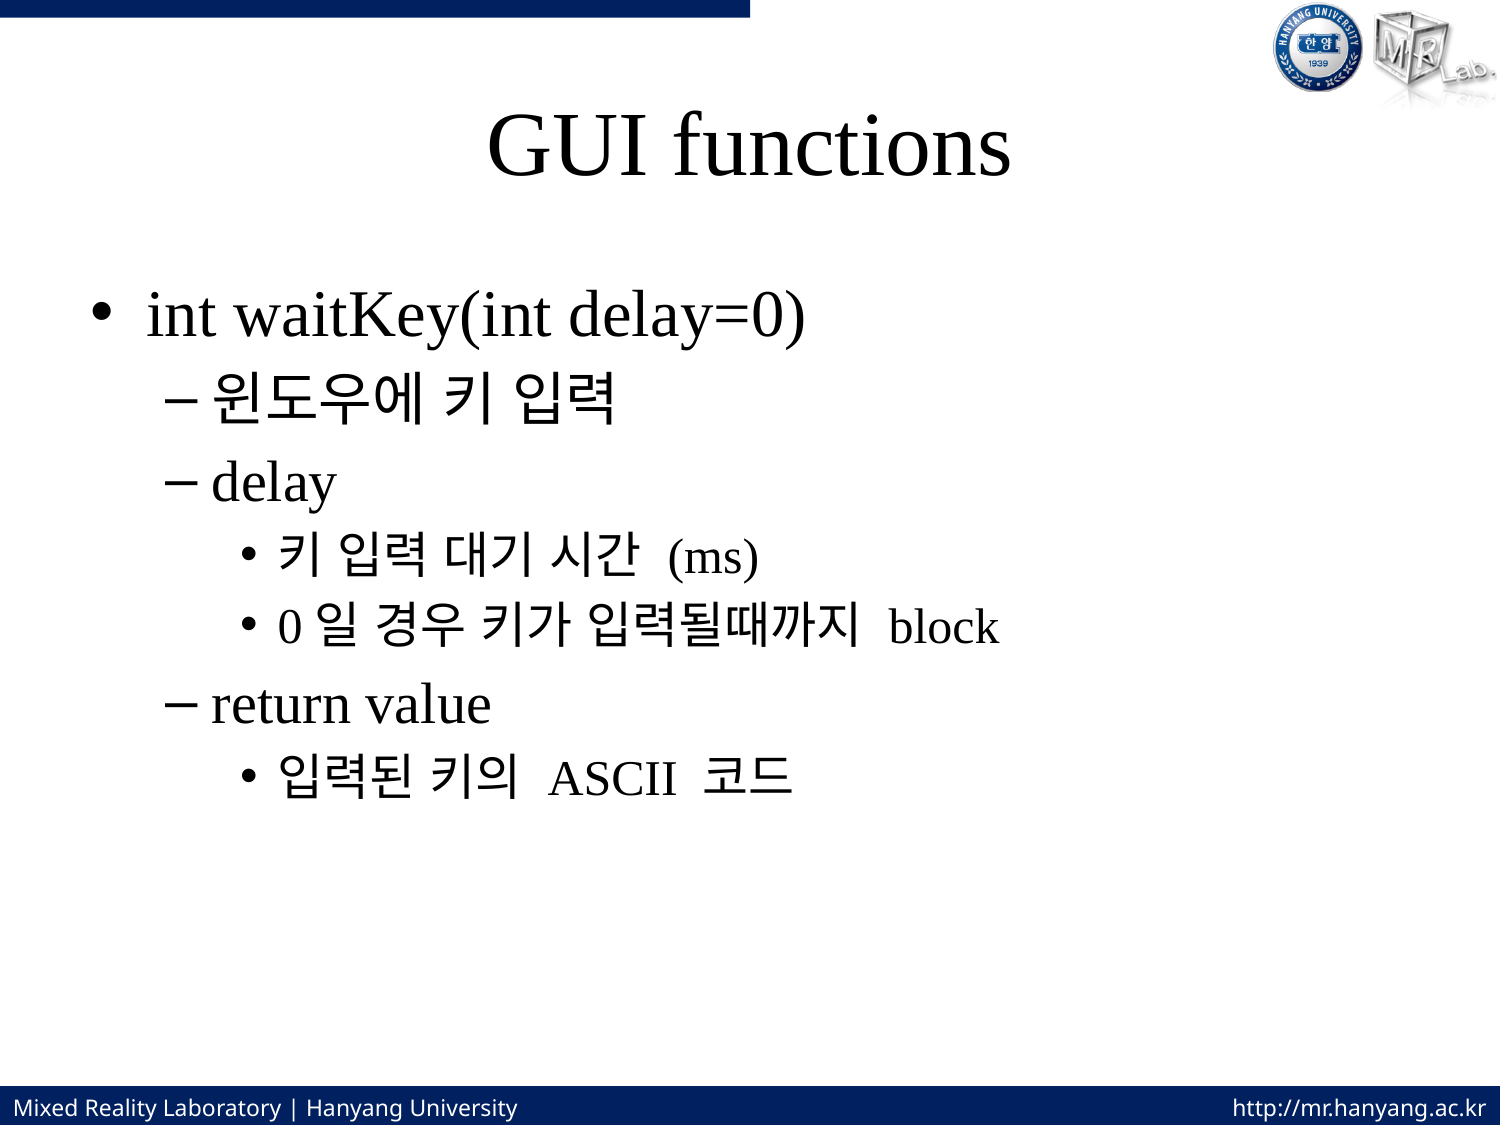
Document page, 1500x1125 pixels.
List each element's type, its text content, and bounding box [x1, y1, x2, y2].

picture [1273, 0, 1500, 118]
list int waitKey(int delay=0) 윈도우에 키 입력 delay 키 입력 대기 시간 (ms) 0일 경우 키가 입력될때까지 block return value 입력된 키의 ASCII 코드 [75, 262, 1425, 1005]
title GUI functions [75, 45, 1425, 233]
